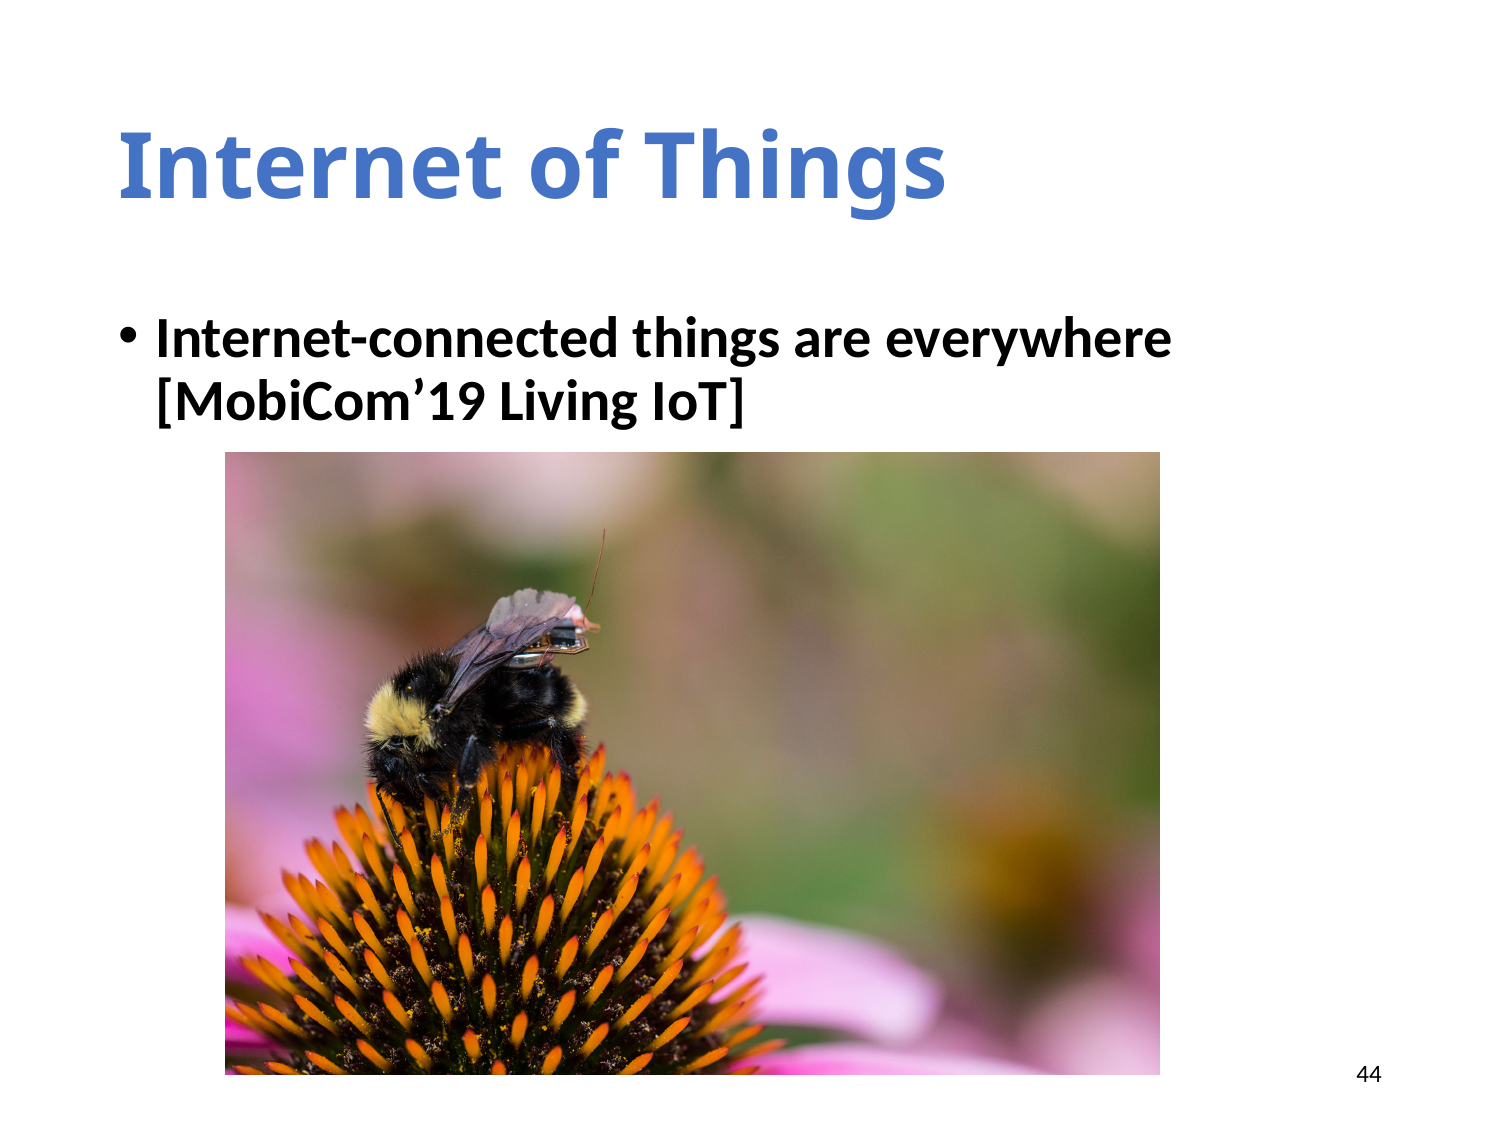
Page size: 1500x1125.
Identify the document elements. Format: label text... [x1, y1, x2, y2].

title Internet of Things [103, 59, 1397, 278]
picture [224, 451, 1160, 1075]
slide_number 44 [1059, 1042, 1397, 1103]
list Internet-connected things are everywhere [MobiCom’19 Living IoT] [103, 299, 1397, 1014]
